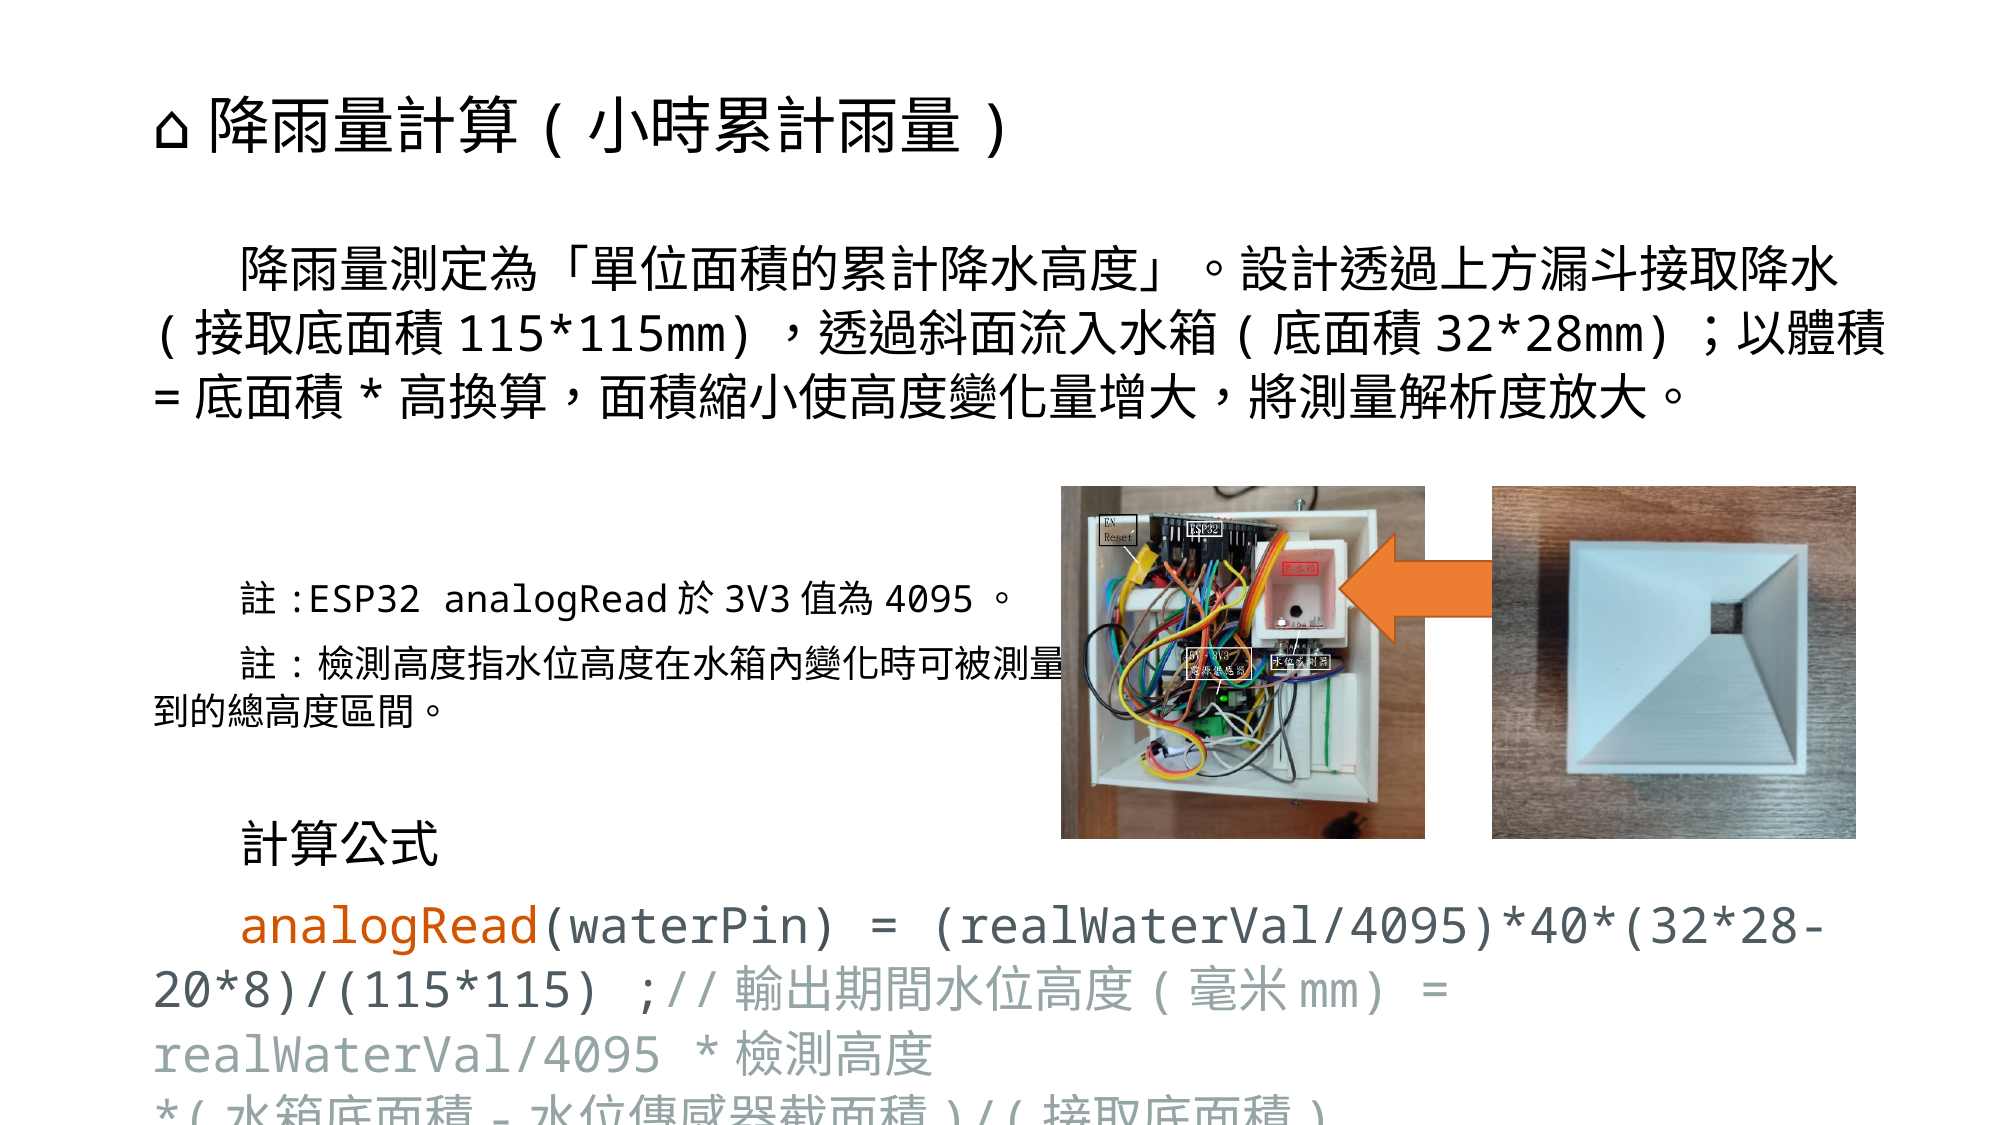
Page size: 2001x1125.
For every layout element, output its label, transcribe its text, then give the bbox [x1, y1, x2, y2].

title ⌂降雨量計算(小時累計雨量) [137, 35, 1863, 221]
picture [1492, 485, 1856, 839]
picture [1061, 485, 1425, 839]
text_box [1425, 560, 1492, 618]
text_box 降雨量測定為「單位面積的累計降水高度」。設計透過上方漏斗接取降水(接取底面積115*115mm)，透過斜面流入水箱(底面積32*28mm)；以體積=底面積*高換算，面積縮小使高度變化量增大，將測量解析度放大。 註:ESP32 analogRead於3V3值為4095。 註:檢測高度指水位高度在水箱內變化時可被測量 到的總高度區間。 計算公式 analogRead(waterPin) = (realWaterVal/4095)*40*(32*28-20*8)/(115*115) ;//輸出期間水位高度(毫米mm) = realWaterVal/4095 *檢測高度 *(水箱底面積-水位傳感器截面積)/(接取底面積) [137, 225, 1910, 1125]
